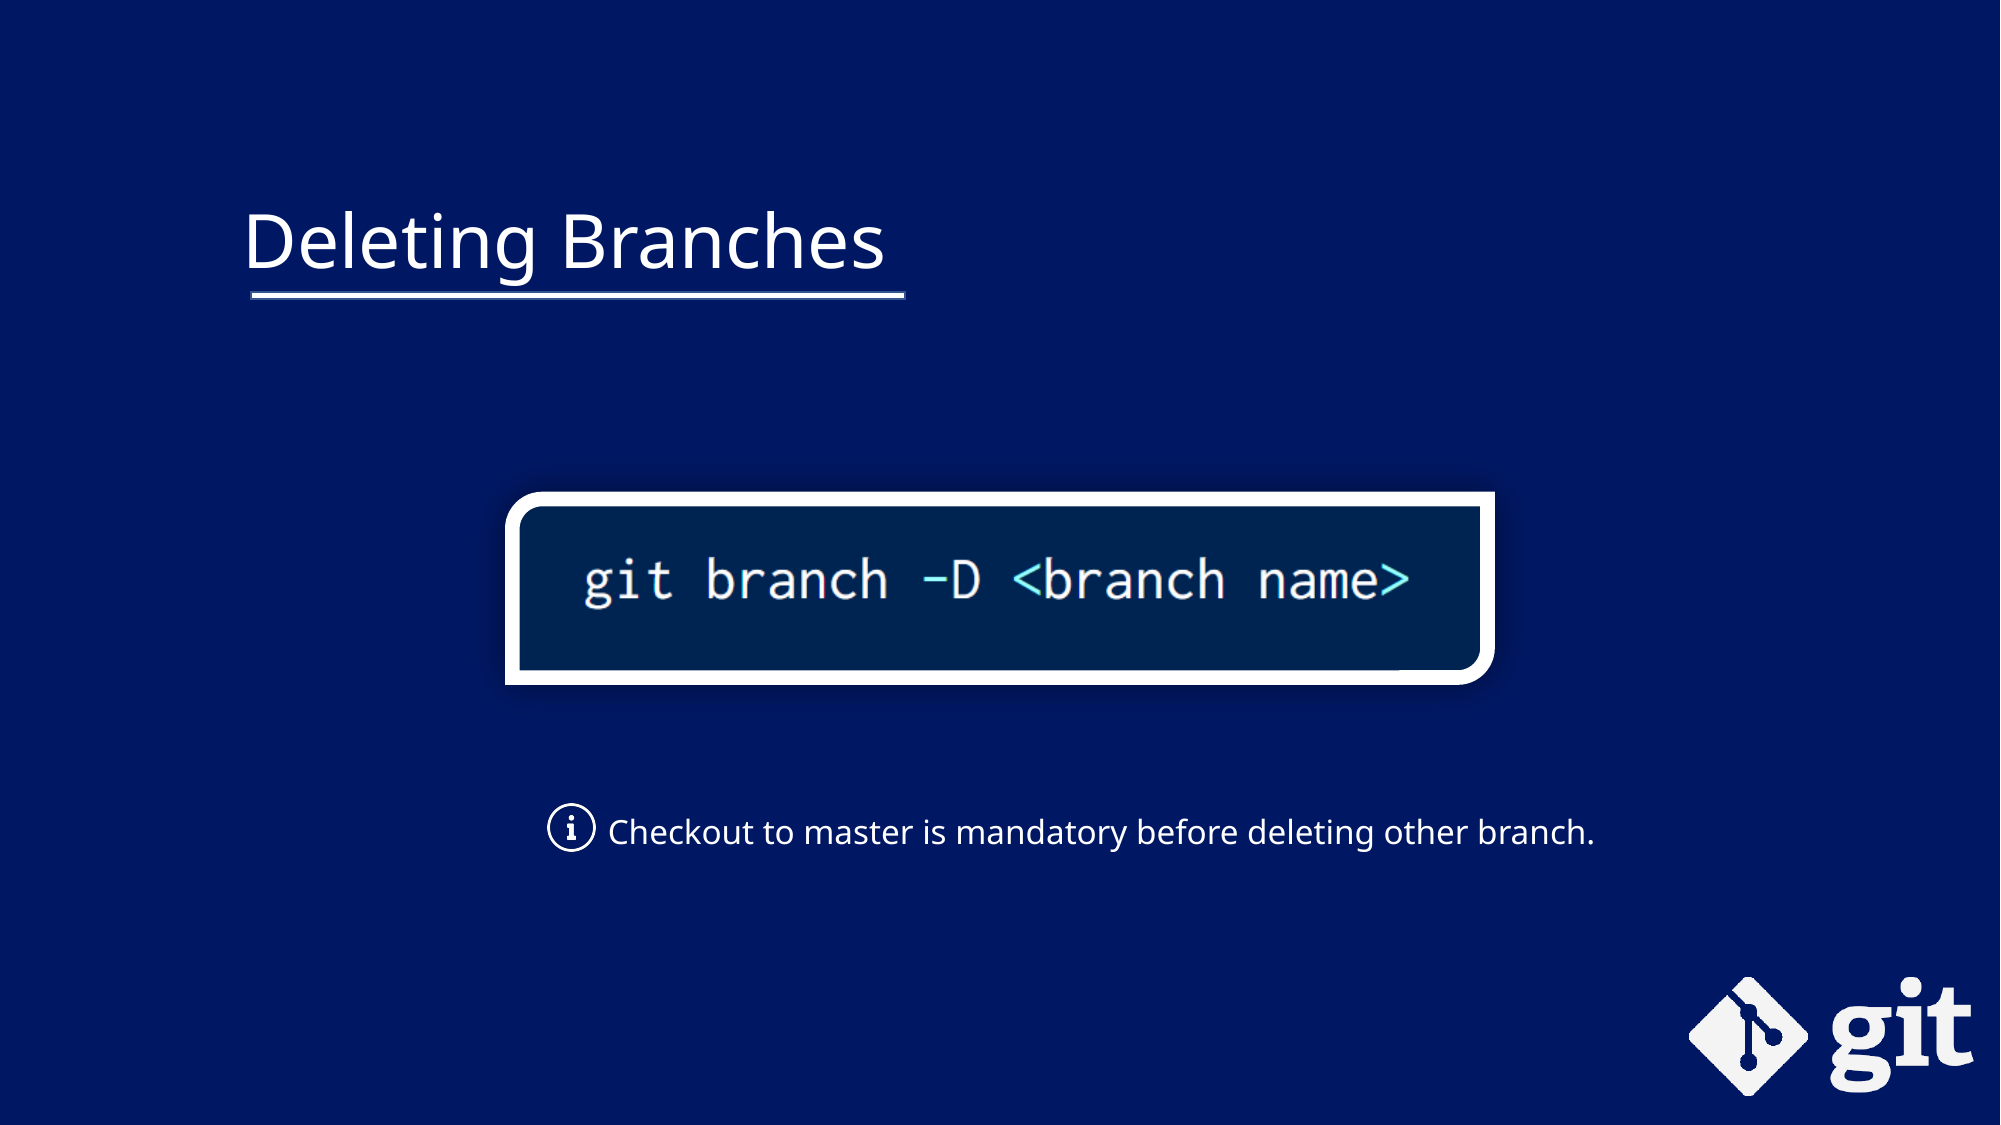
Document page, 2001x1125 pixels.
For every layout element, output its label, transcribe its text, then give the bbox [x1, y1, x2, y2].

text_box Deleting Branches [228, 185, 902, 291]
picture [512, 498, 1488, 678]
text_box [250, 291, 906, 300]
picture [1634, 966, 2000, 1107]
picture [547, 803, 596, 852]
text_box Checkout to master is mandatory before deleting other branch. [593, 803, 1612, 859]
